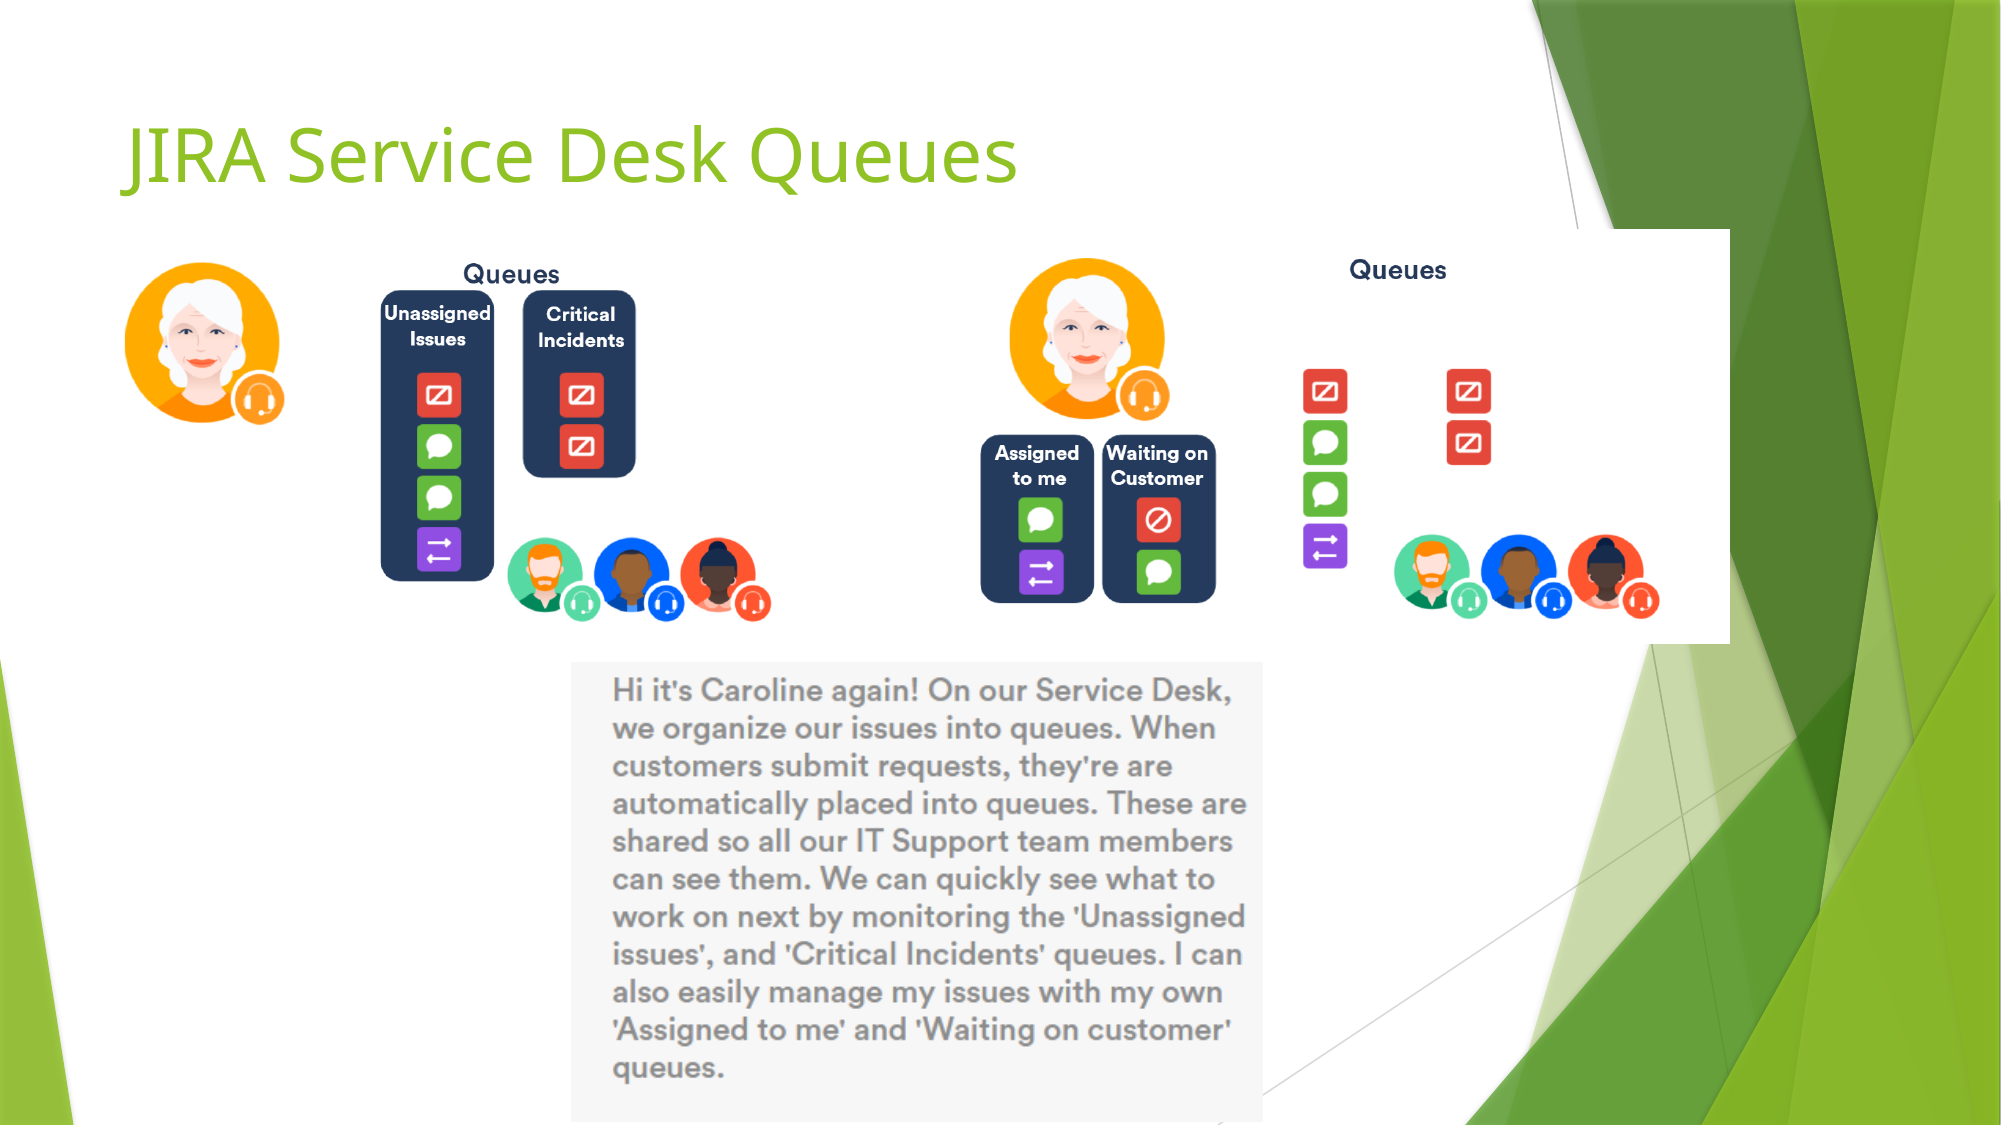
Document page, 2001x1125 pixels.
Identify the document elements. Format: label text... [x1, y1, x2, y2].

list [110, 246, 824, 646]
title JIRA Service Desk Queues [111, 99, 1522, 317]
picture [916, 228, 1731, 645]
picture [571, 661, 1263, 1123]
